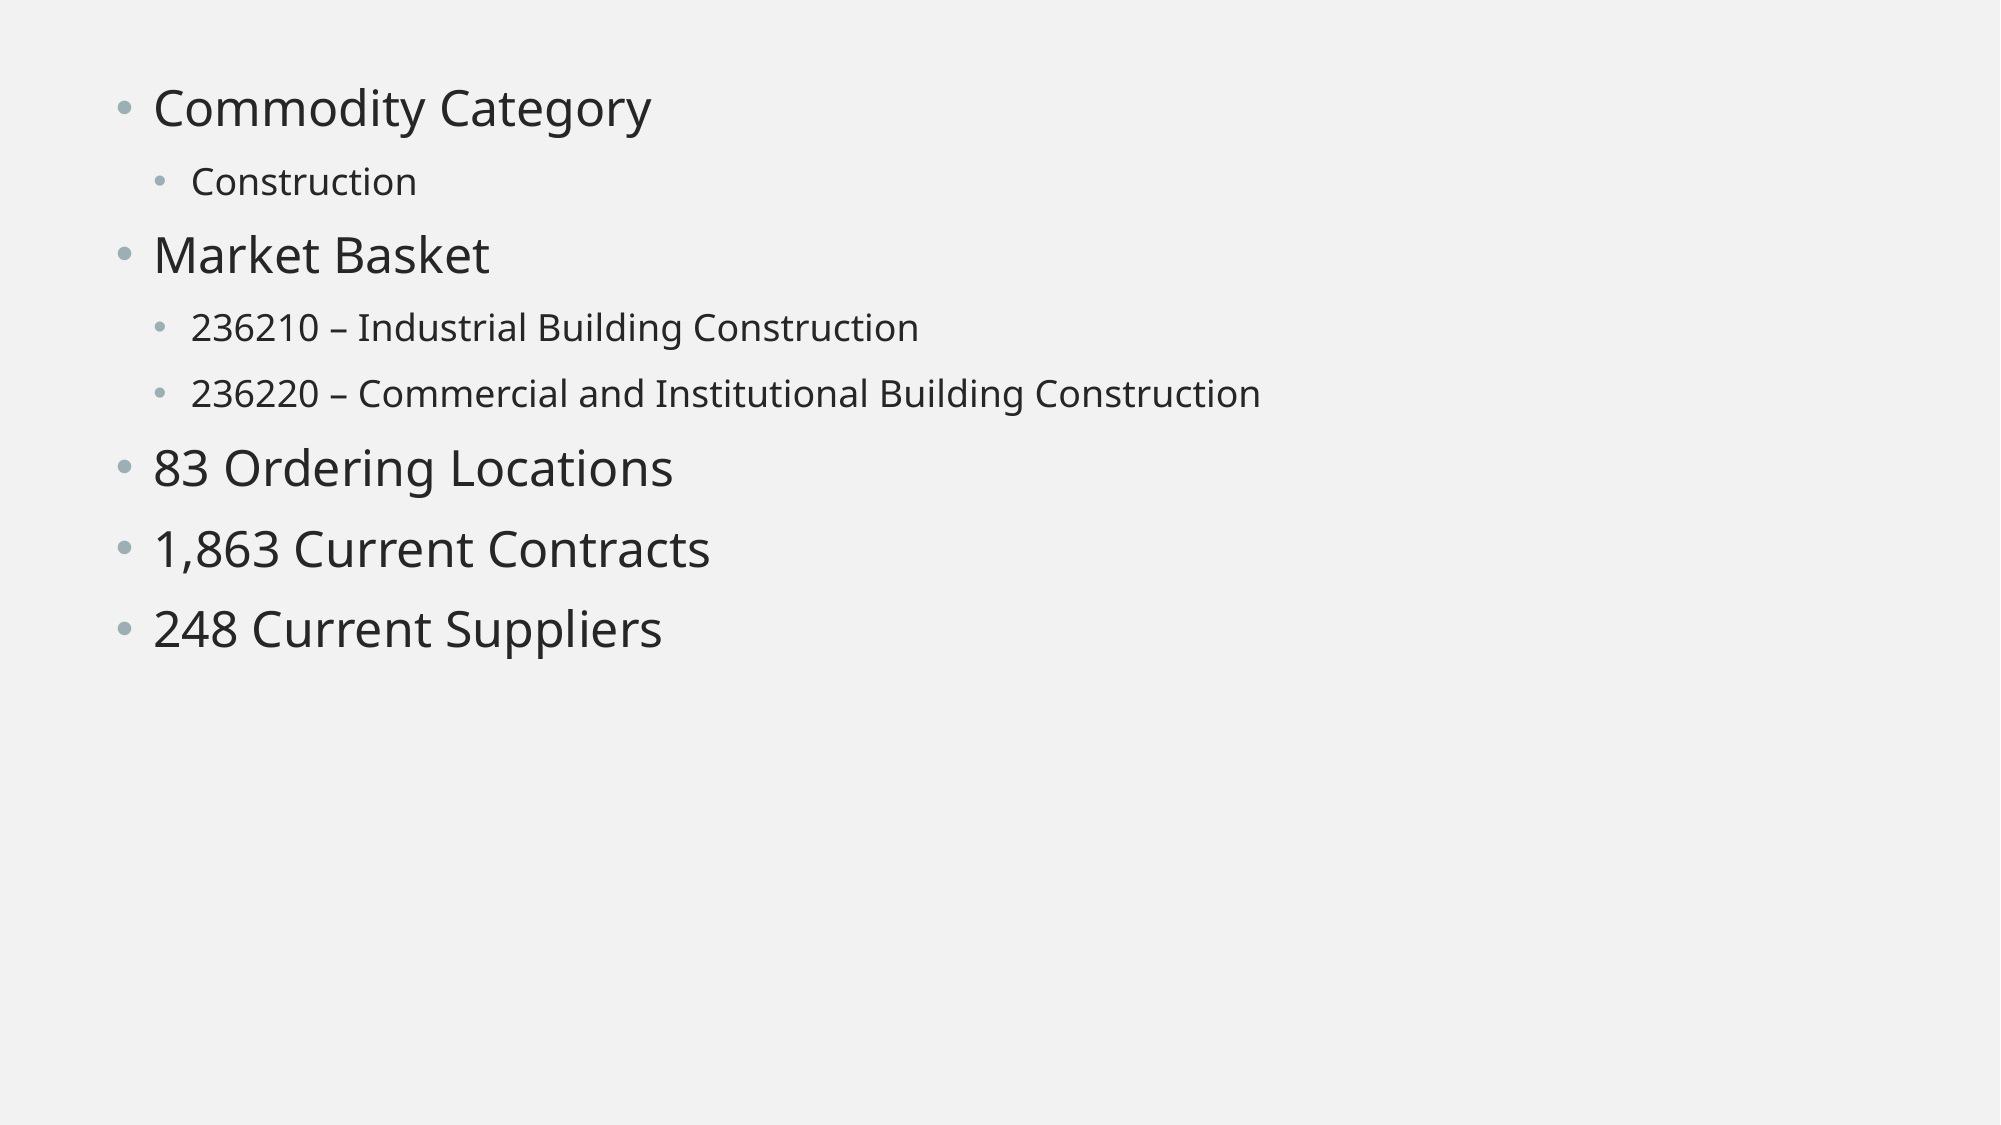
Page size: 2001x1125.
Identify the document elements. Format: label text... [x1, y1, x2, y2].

list Commodity Category Construction Market Basket 236210 – Industrial Building Construction 236220 – Commercial and Institutional Building Construction 83 Ordering Locations 1,863 Current Contracts 248 Current Suppliers [100, 69, 1634, 942]
